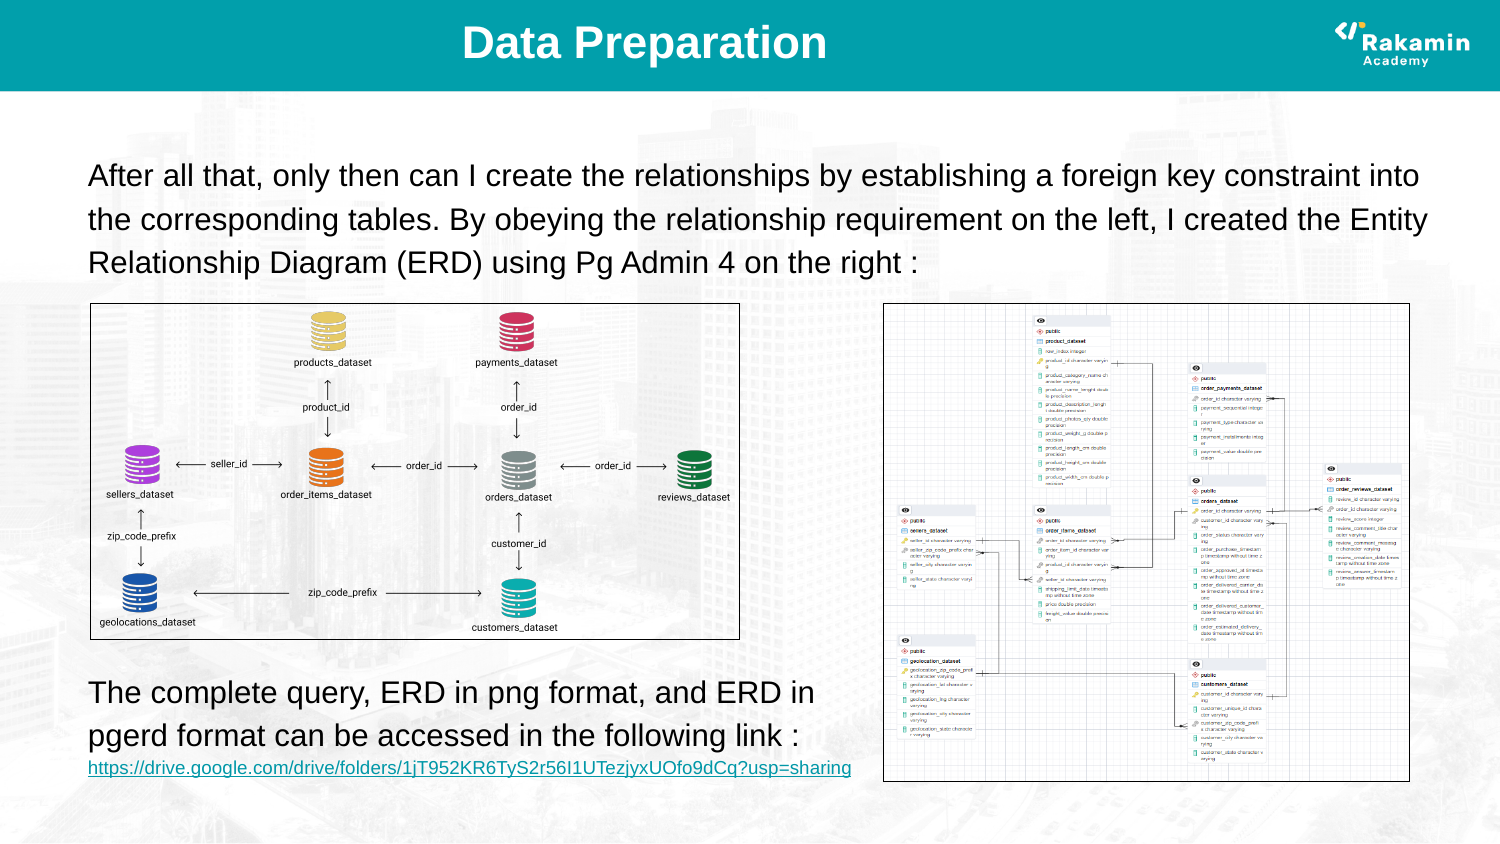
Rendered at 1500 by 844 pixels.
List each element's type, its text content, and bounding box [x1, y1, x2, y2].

picture [0, 0, 1500, 844]
list After all that, only then can I create the relationships by establishing a foreign key constraint into the corresponding tables. By obeying the relationship requirement on the left, I created the Entity Relationship Diagram (ERD) using Pg Admin 4 on the right : The complete query, ERD in png format, and ERD in pgerd format can be accessed in the following link : https://drive.google.com/drive/folders/1jT952KR6TyS2r56I1UTezjyxUOfo9dCq?usp=sharing [51, 135, 1449, 808]
title Data Preparation [0, 0, 1291, 92]
